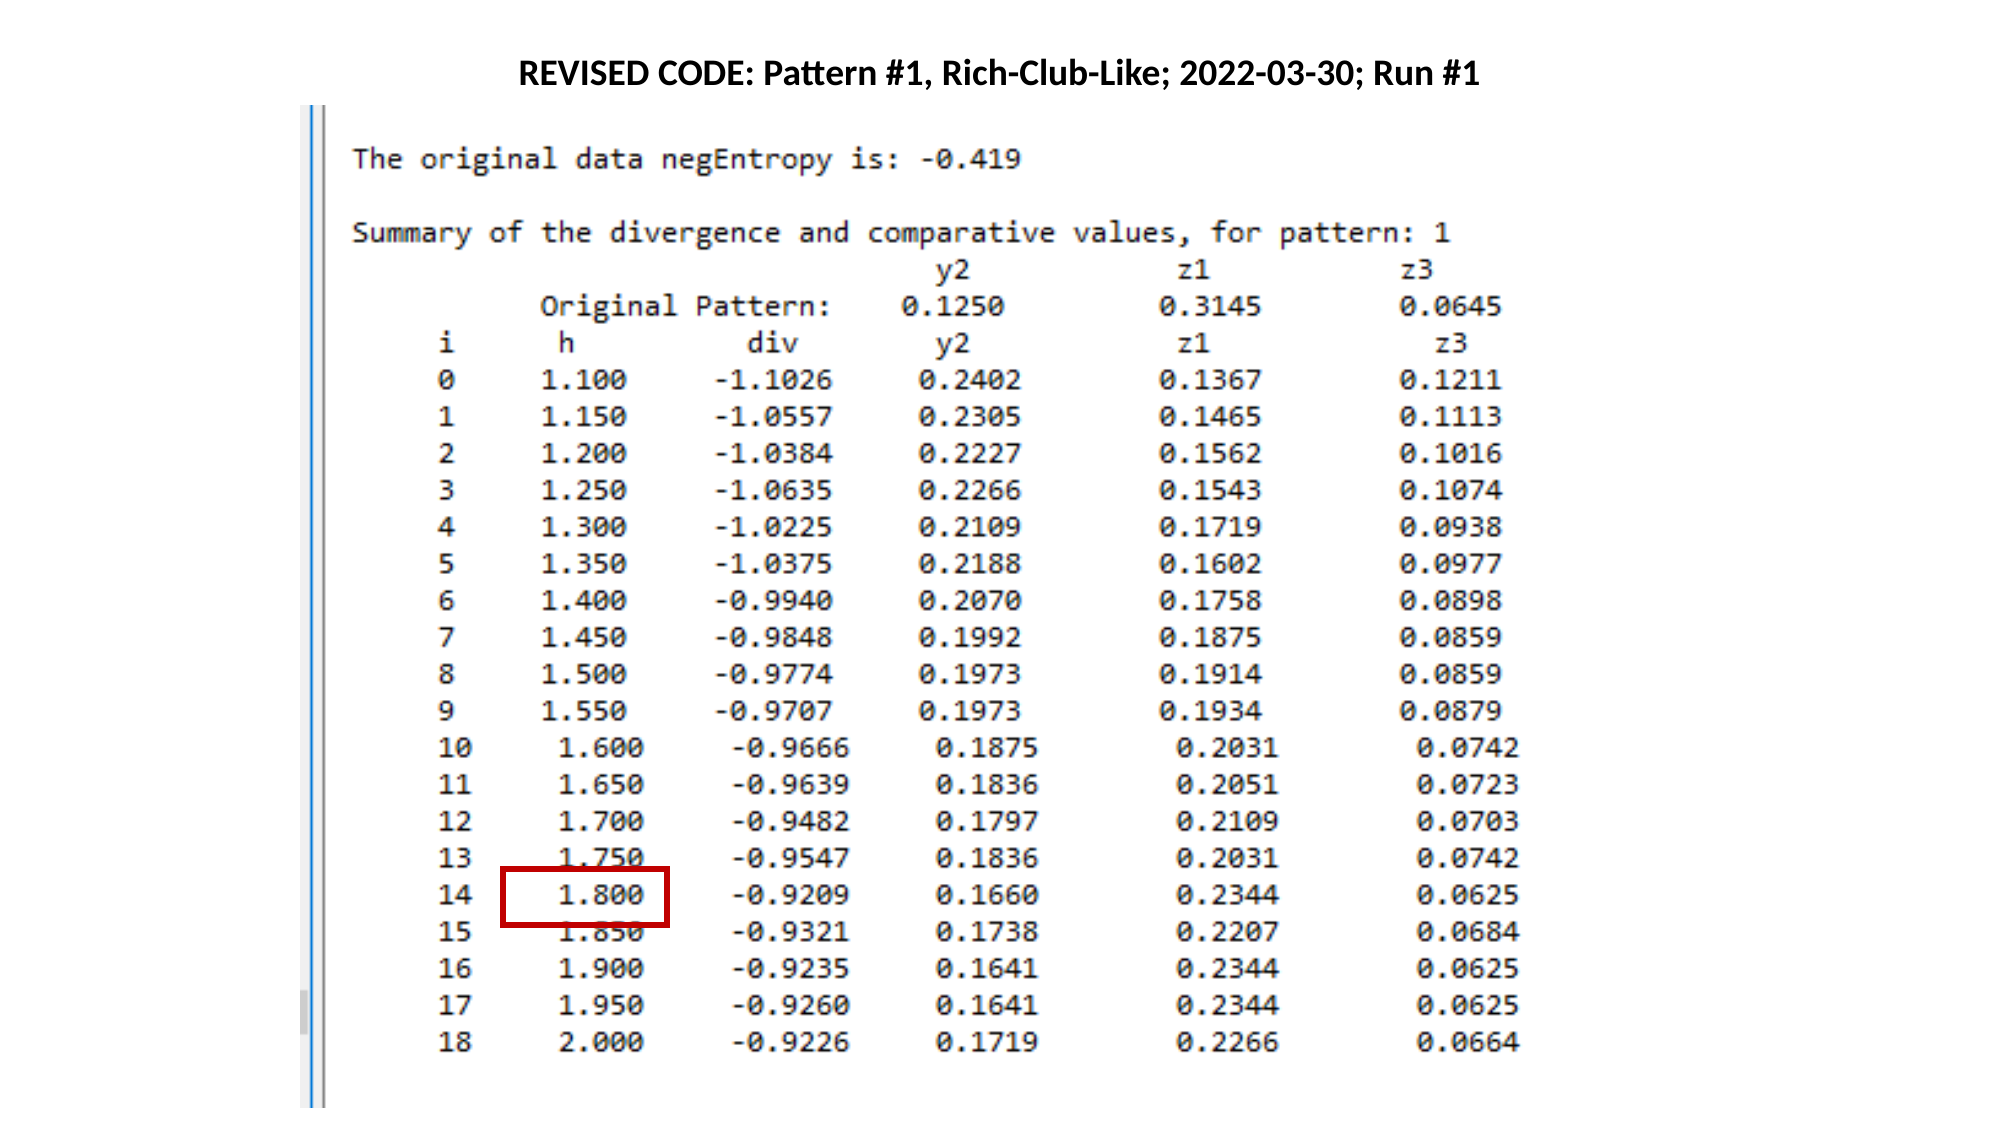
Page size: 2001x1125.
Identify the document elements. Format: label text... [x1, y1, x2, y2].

text_box REVISED CODE: Pattern #1, Rich-Club-Like; 2022-03-30; Run #1 [503, 40, 1496, 100]
picture [299, 105, 1612, 1108]
